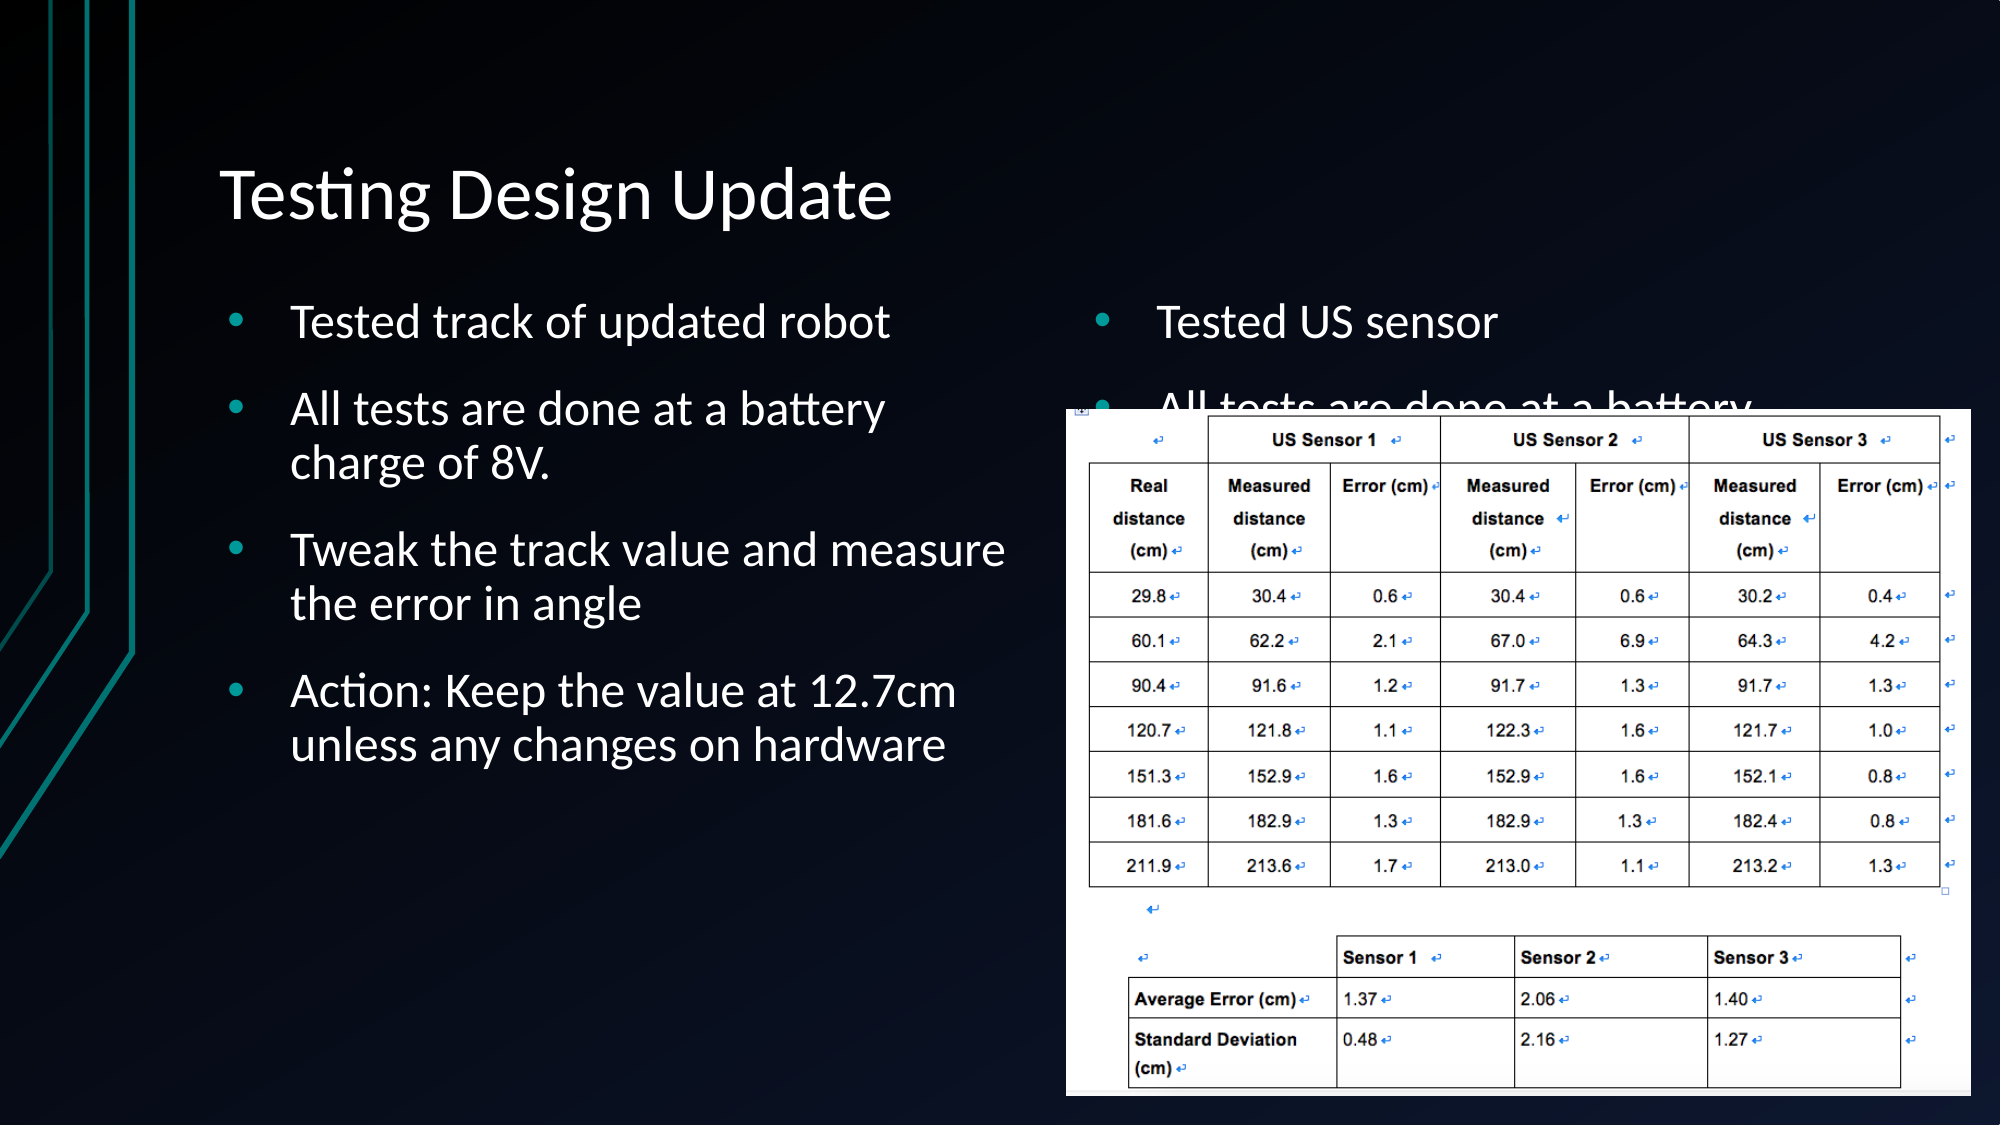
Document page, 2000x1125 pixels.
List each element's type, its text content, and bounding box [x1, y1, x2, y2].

title Testing Design Update [199, 45, 1900, 246]
list Tested US sensor All tests are done at a battery charge of 8V. Tweak the track value and measure the error in angle Action: Keep the value at 12.7cm unless any changes [1066, 279, 1900, 409]
list Tested track of updated robot All tests are done at a battery charge of 8V. Tweak the track value and measure the error in angle Action: Keep the value at 12.7cm unless any changes on hardware [199, 279, 1034, 1013]
picture [1066, 409, 1972, 1096]
